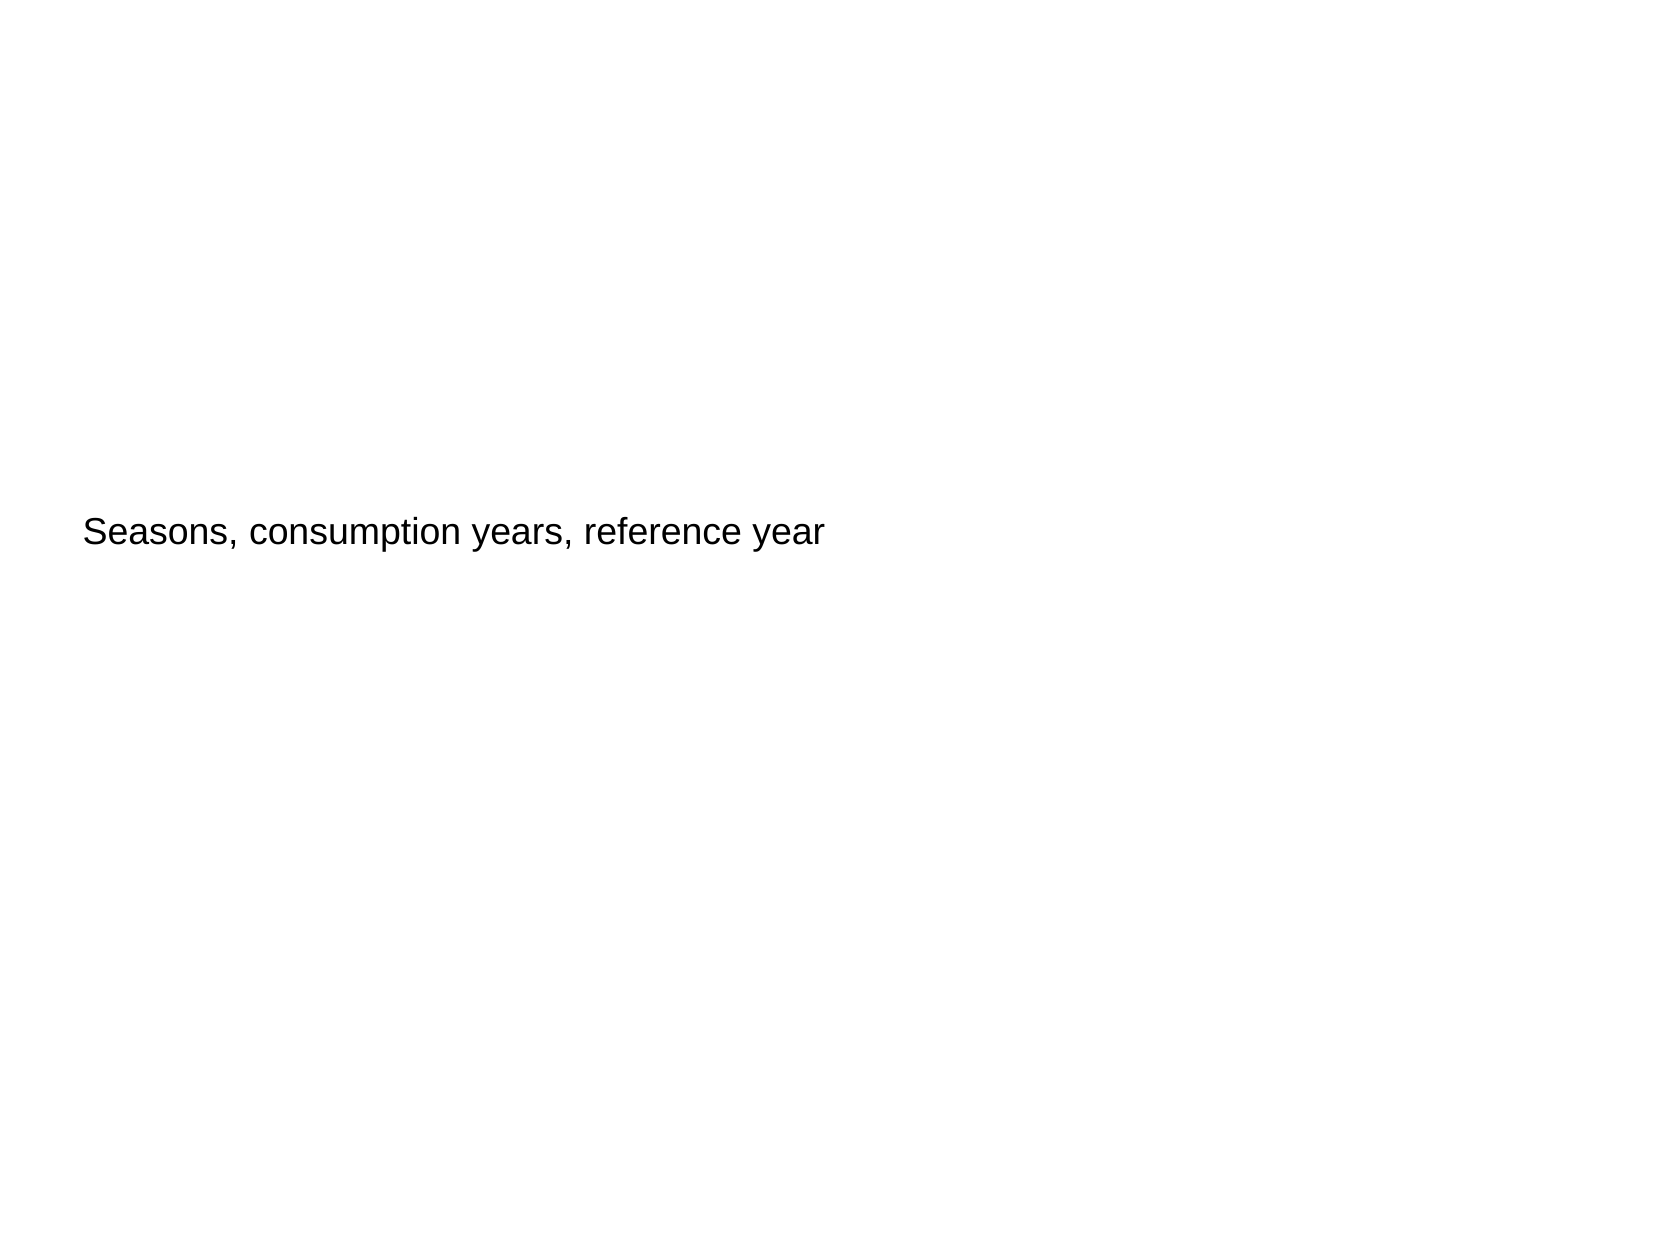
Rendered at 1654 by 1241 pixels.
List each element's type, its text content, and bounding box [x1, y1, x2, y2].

subtitle Seasons, consumption years, reference year [82, 49, 1571, 1010]
